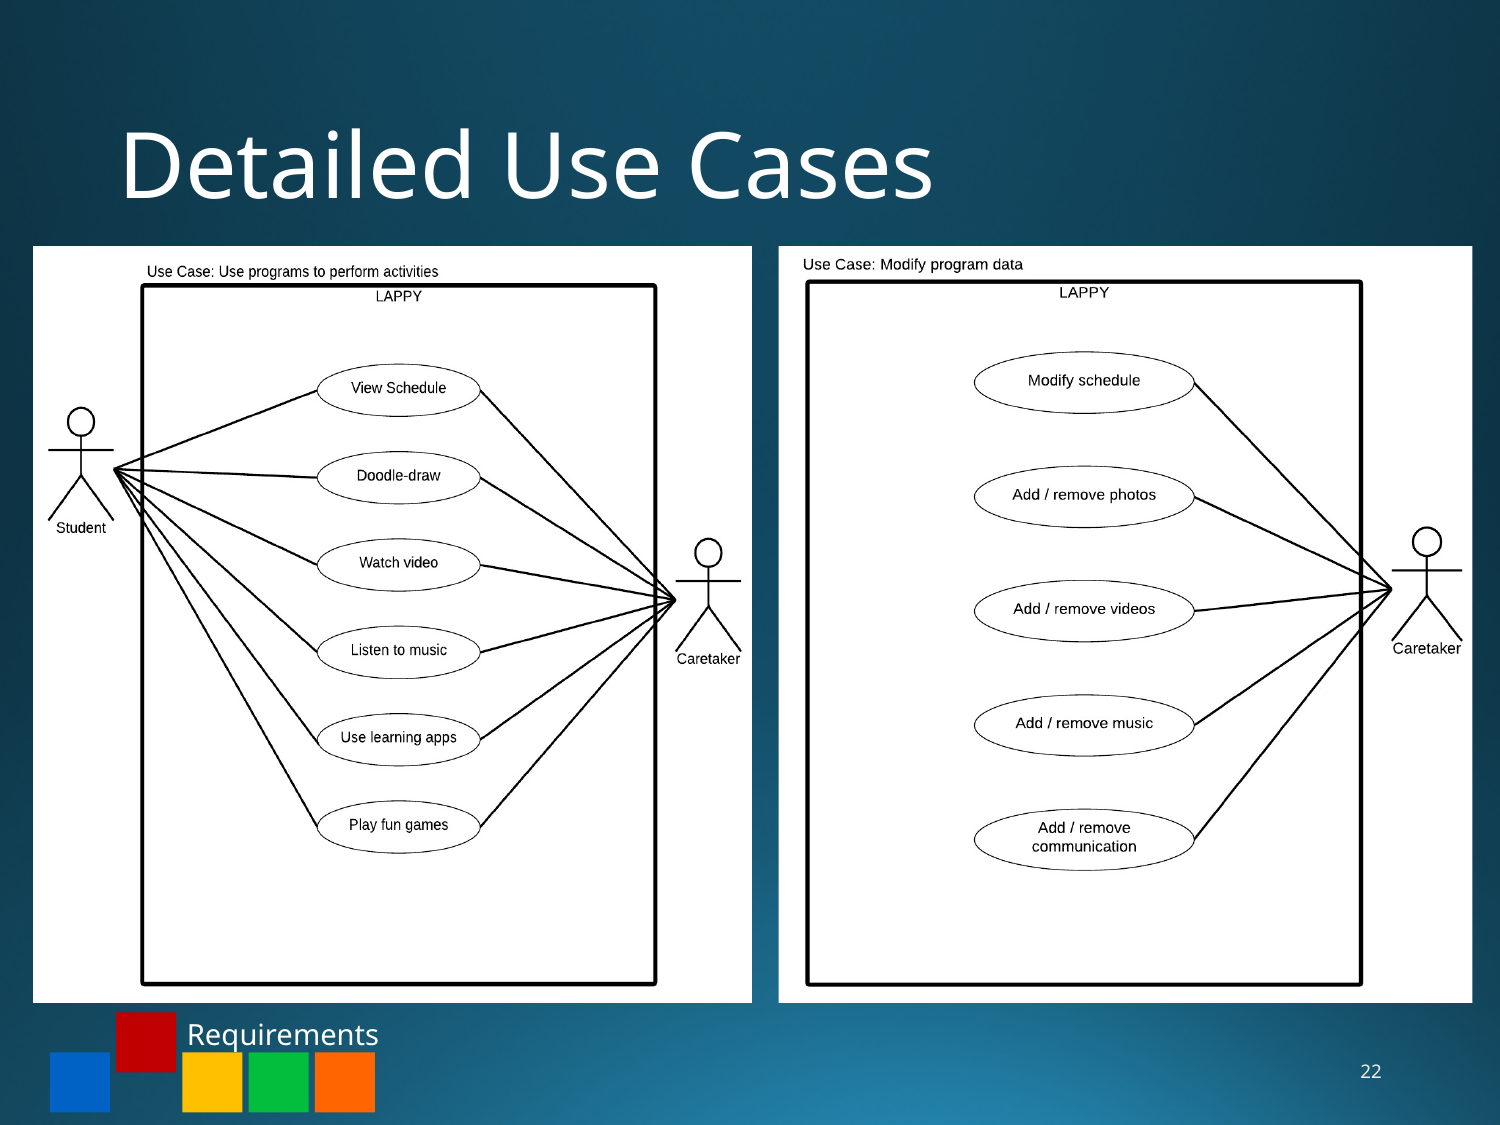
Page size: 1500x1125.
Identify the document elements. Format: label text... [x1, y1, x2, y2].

slide_number 22 [1059, 1042, 1397, 1103]
picture [0, 0, 1500, 1125]
text_box [774, 278, 778, 950]
title Detailed Use Cases [103, 59, 1397, 278]
